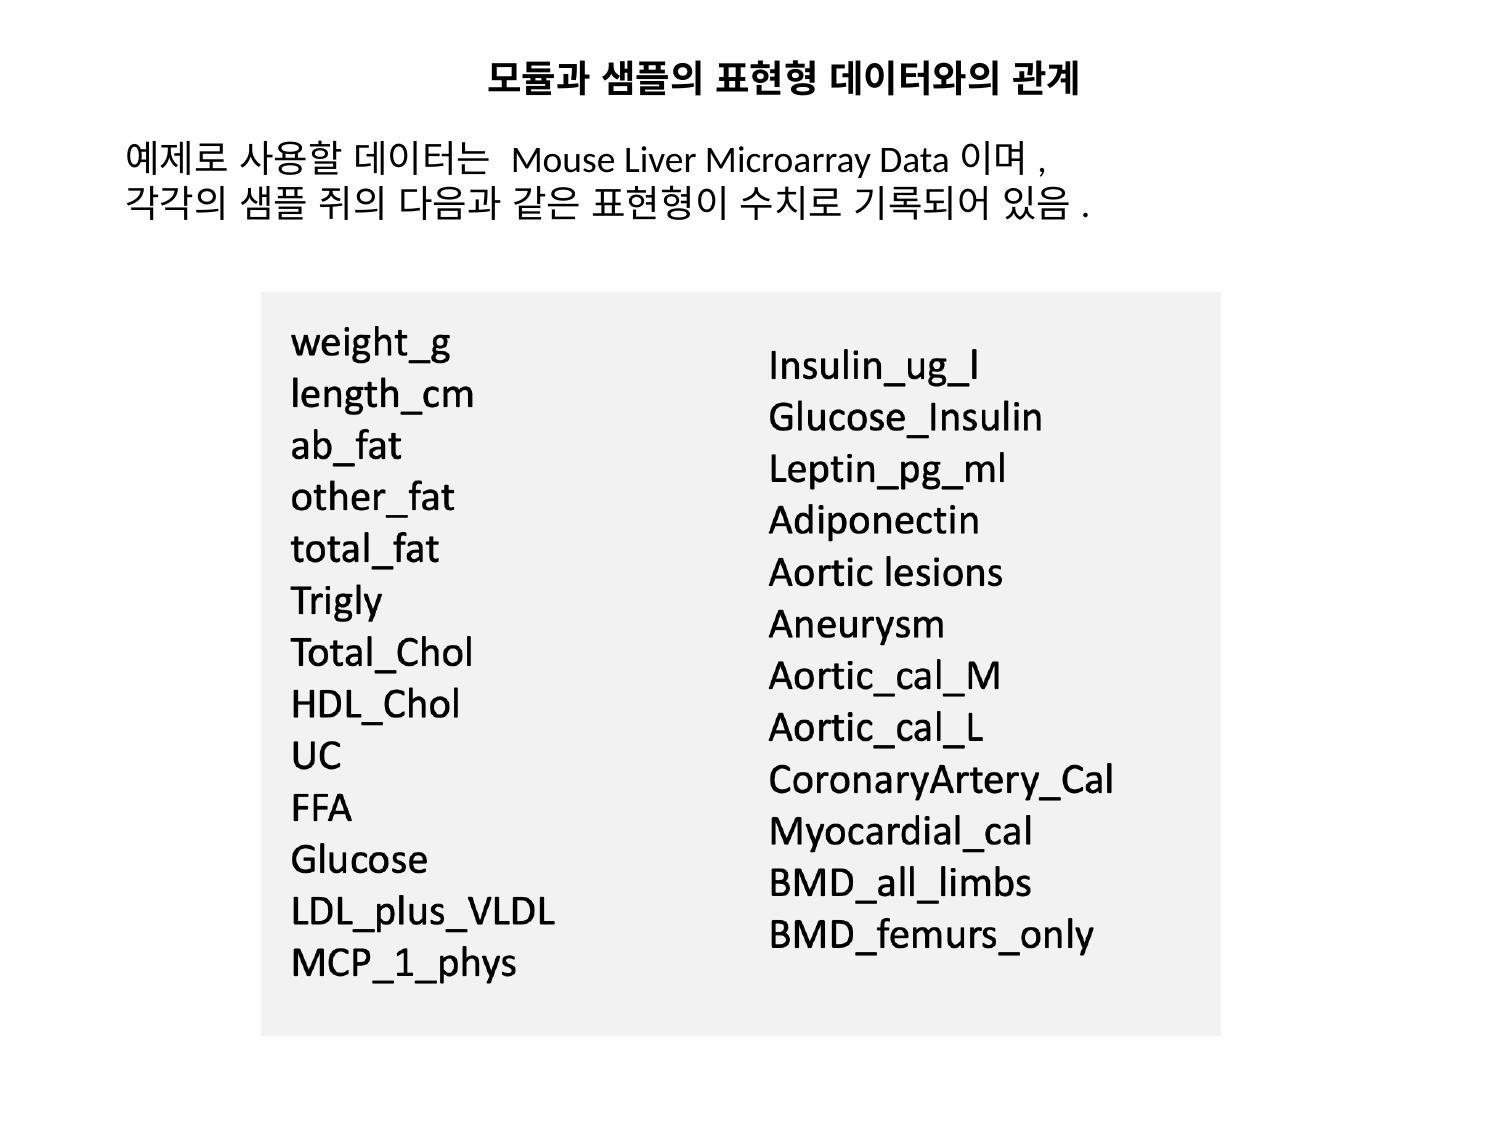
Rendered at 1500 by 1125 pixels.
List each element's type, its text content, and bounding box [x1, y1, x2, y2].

text_box 모듈과 샘플의 표현형 데이터와의 관계 [472, 47, 1097, 108]
picture [261, 292, 1221, 1036]
text_box 예제로 사용할 데이터는 Mouse Liver Microarray Data이며, 각각의 샘플 쥐의 다음과 같은 표현형이 수치로 기록되어 있음. [110, 127, 1114, 233]
